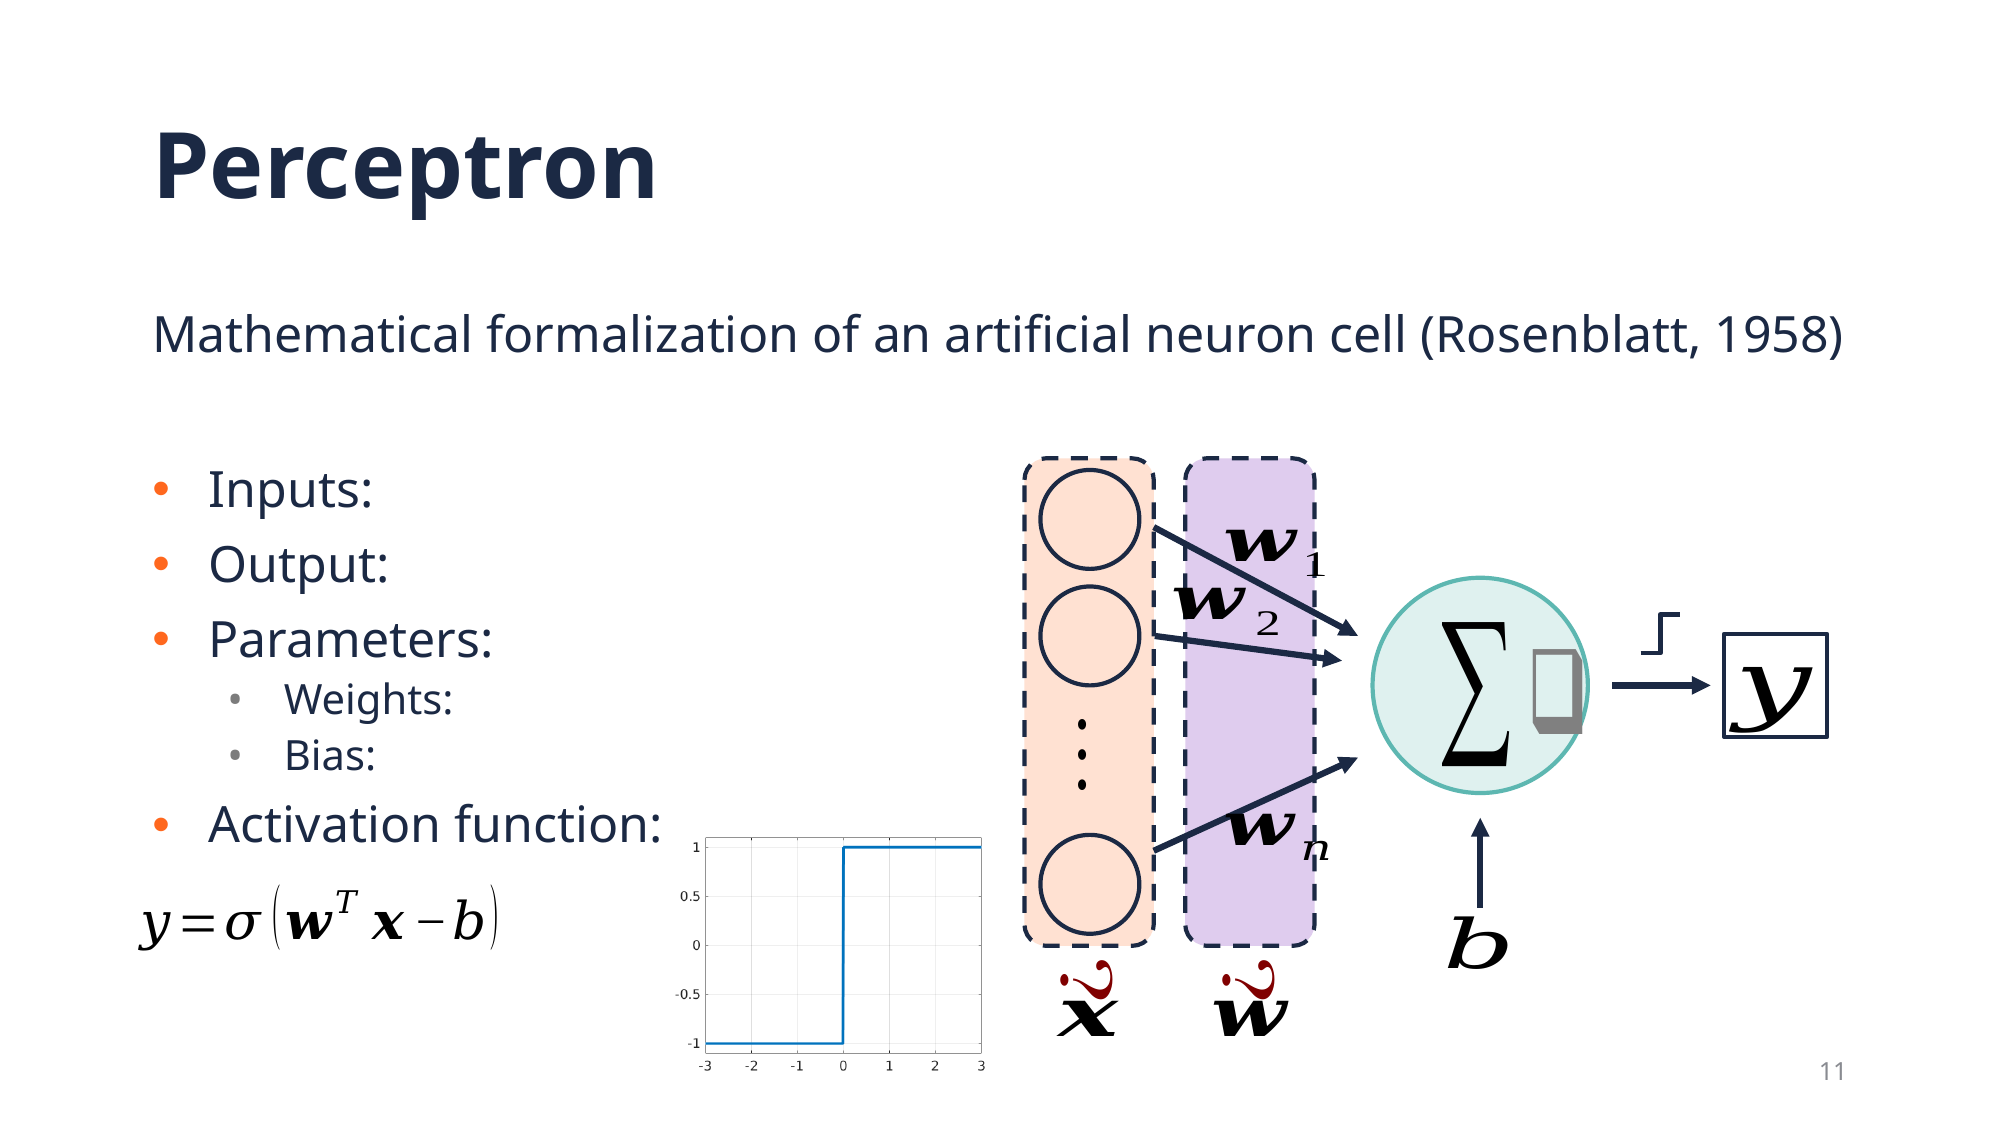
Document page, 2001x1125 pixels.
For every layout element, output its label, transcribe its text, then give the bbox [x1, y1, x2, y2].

list Mathematical formalization of an artificial neuron cell (Rosenblatt, 1958) [137, 302, 1863, 1004]
picture [658, 817, 1016, 1082]
title Perceptron [137, 59, 1863, 278]
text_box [1024, 458, 1826, 986]
slide_number 11 [1412, 1042, 1863, 1103]
